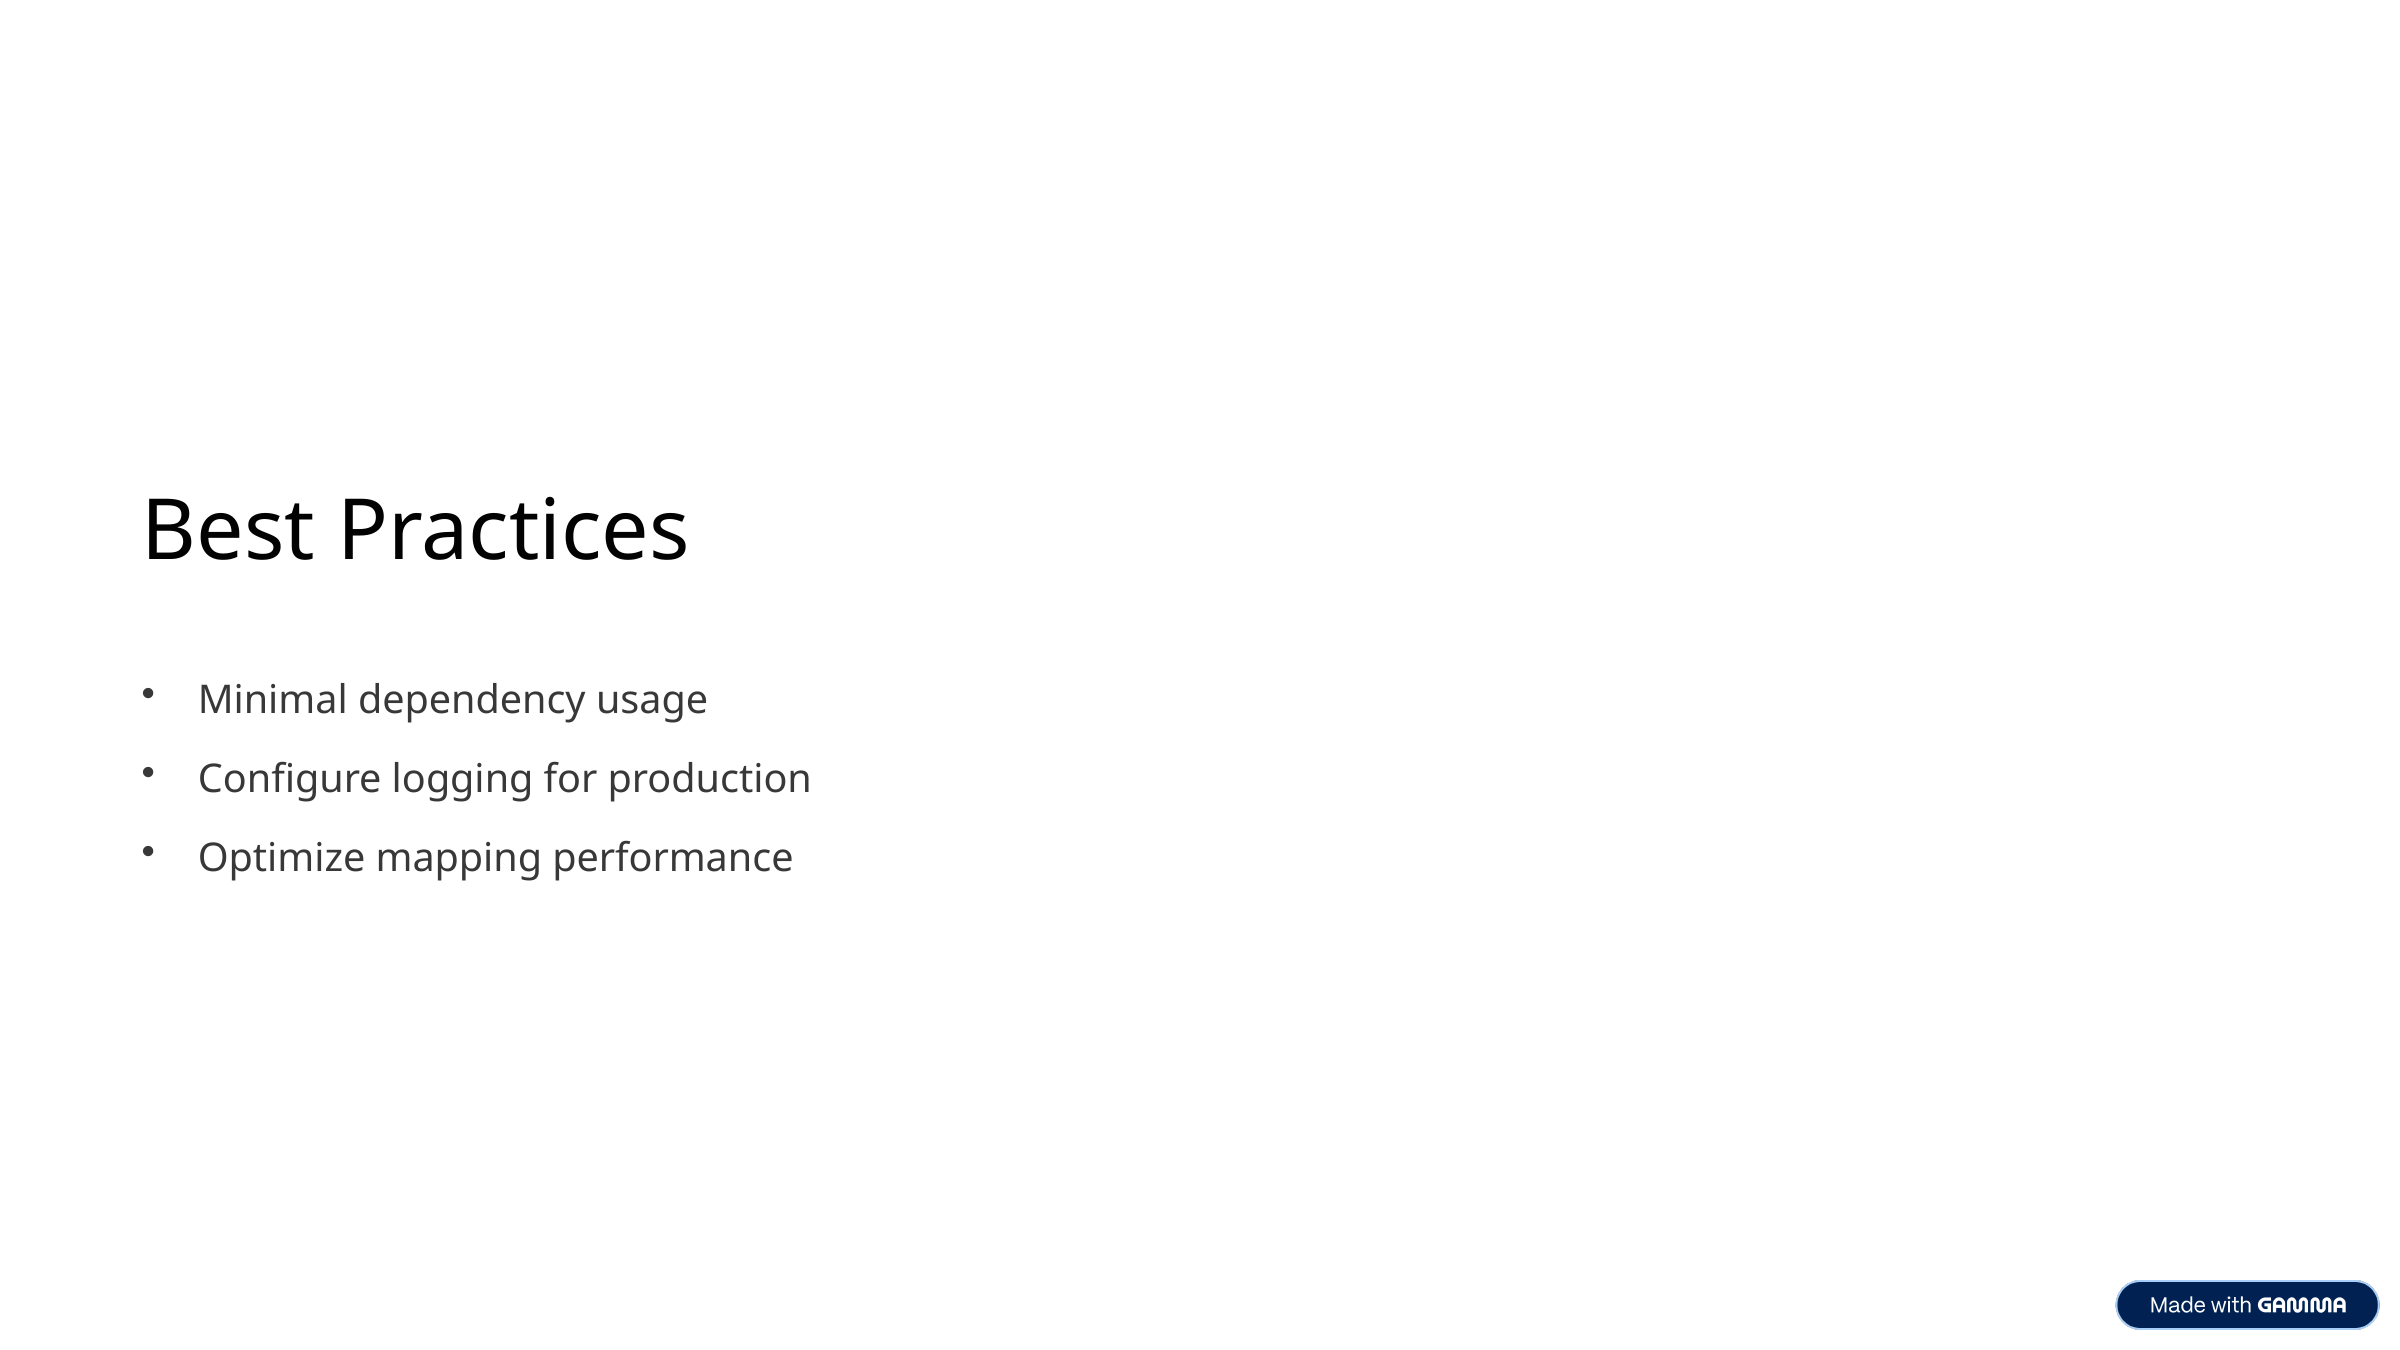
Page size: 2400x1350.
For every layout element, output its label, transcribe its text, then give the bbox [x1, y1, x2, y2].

text_box Best Practices [141, 469, 993, 577]
text_box Optimize mapping performance [141, 815, 2259, 880]
picture [2106, 1271, 2389, 1339]
text_box Configure logging for production [141, 736, 2259, 801]
text_box Minimal dependency usage [141, 657, 2259, 723]
